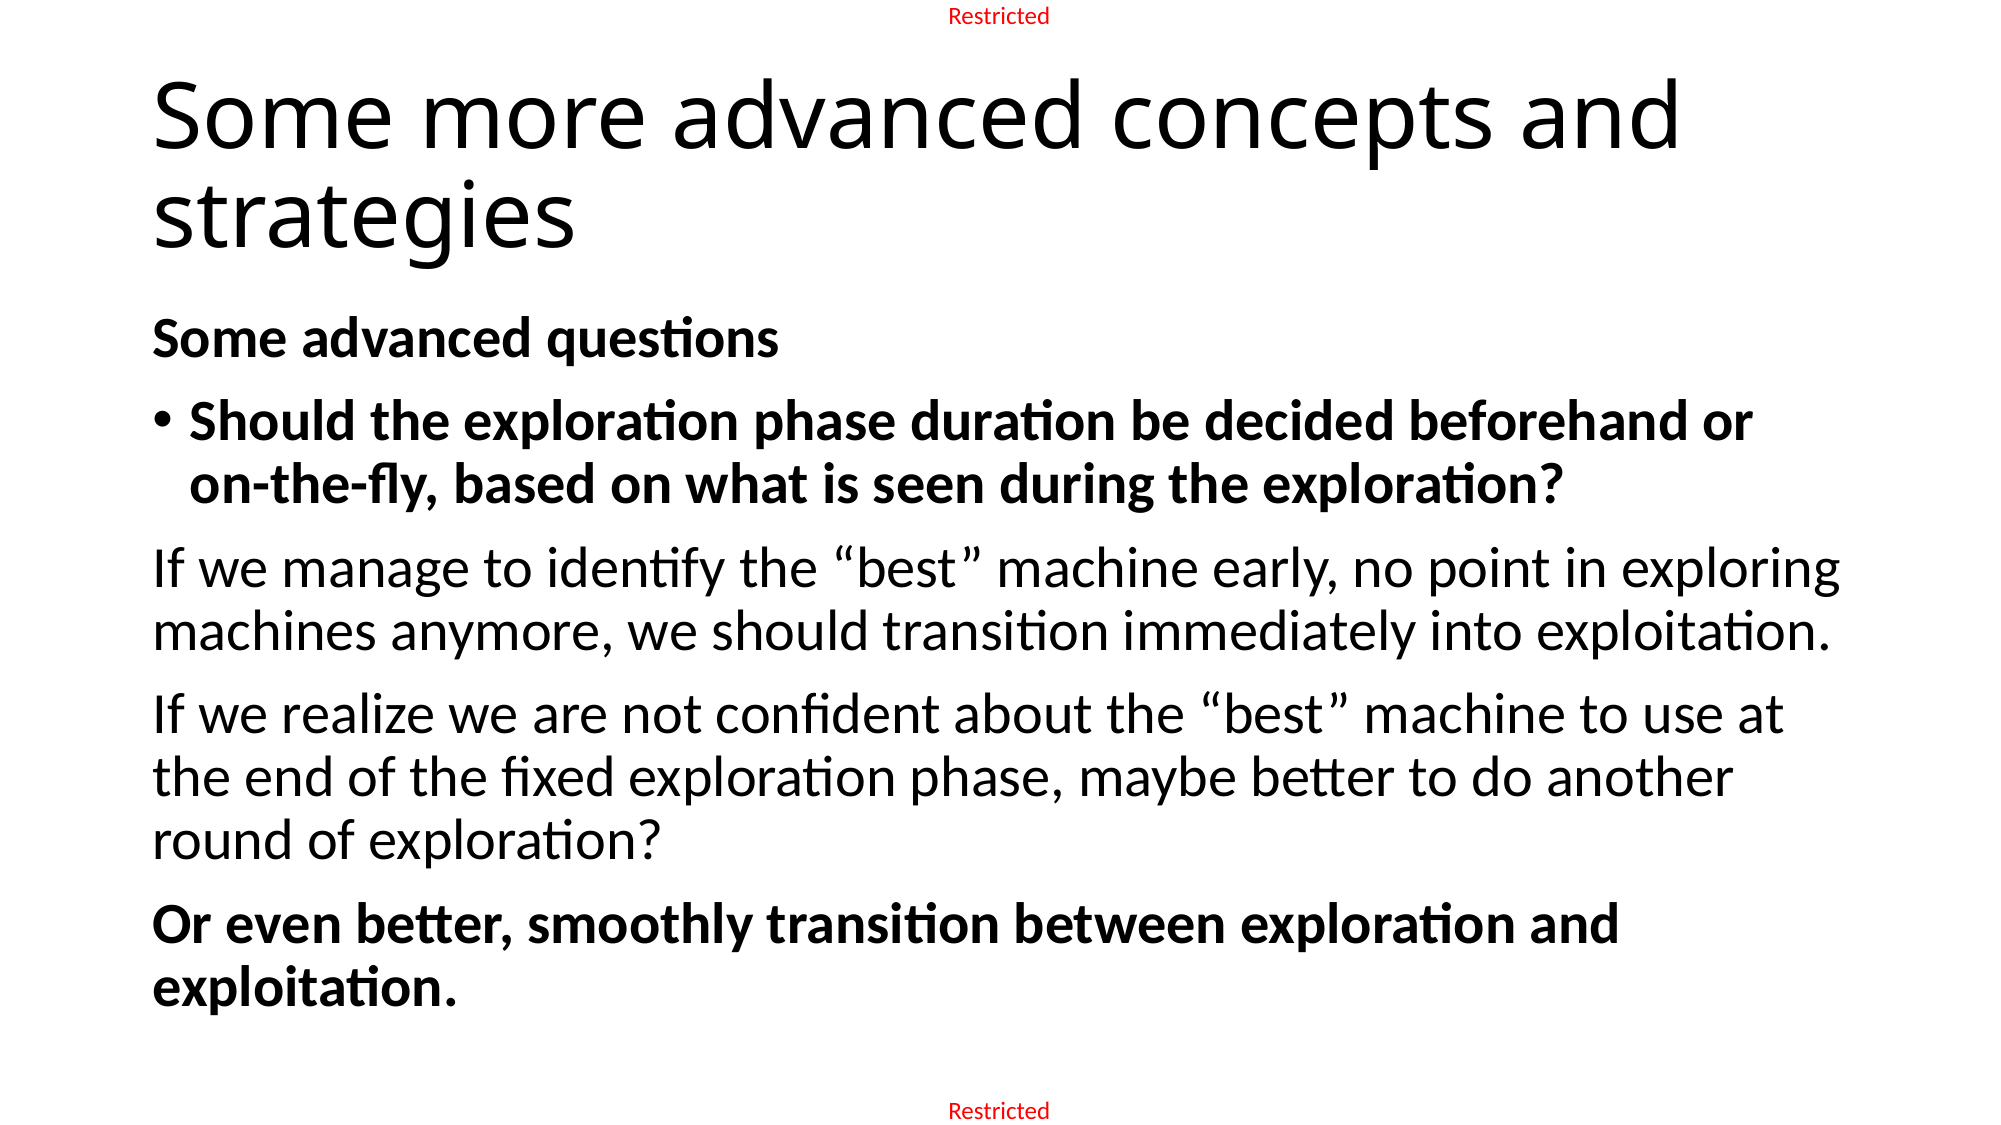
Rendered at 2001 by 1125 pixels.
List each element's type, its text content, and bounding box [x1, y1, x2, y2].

list Some advanced questions Should the exploration phase duration be decided beforehand or on-the-fly, based on what is seen during the exploration? If we manage to identify the “best” machine early, no point in exploring machines anymore, we should transition immediately into exploitation. If we realize we are not confident about the “best” machine to use at the end of the fixed exploration phase, maybe better to do another round of exploration? Or even better, smoothly transition between exploration and exploitation. [137, 299, 1863, 1125]
title Some more advanced concepts and strategies [137, 59, 1863, 278]
